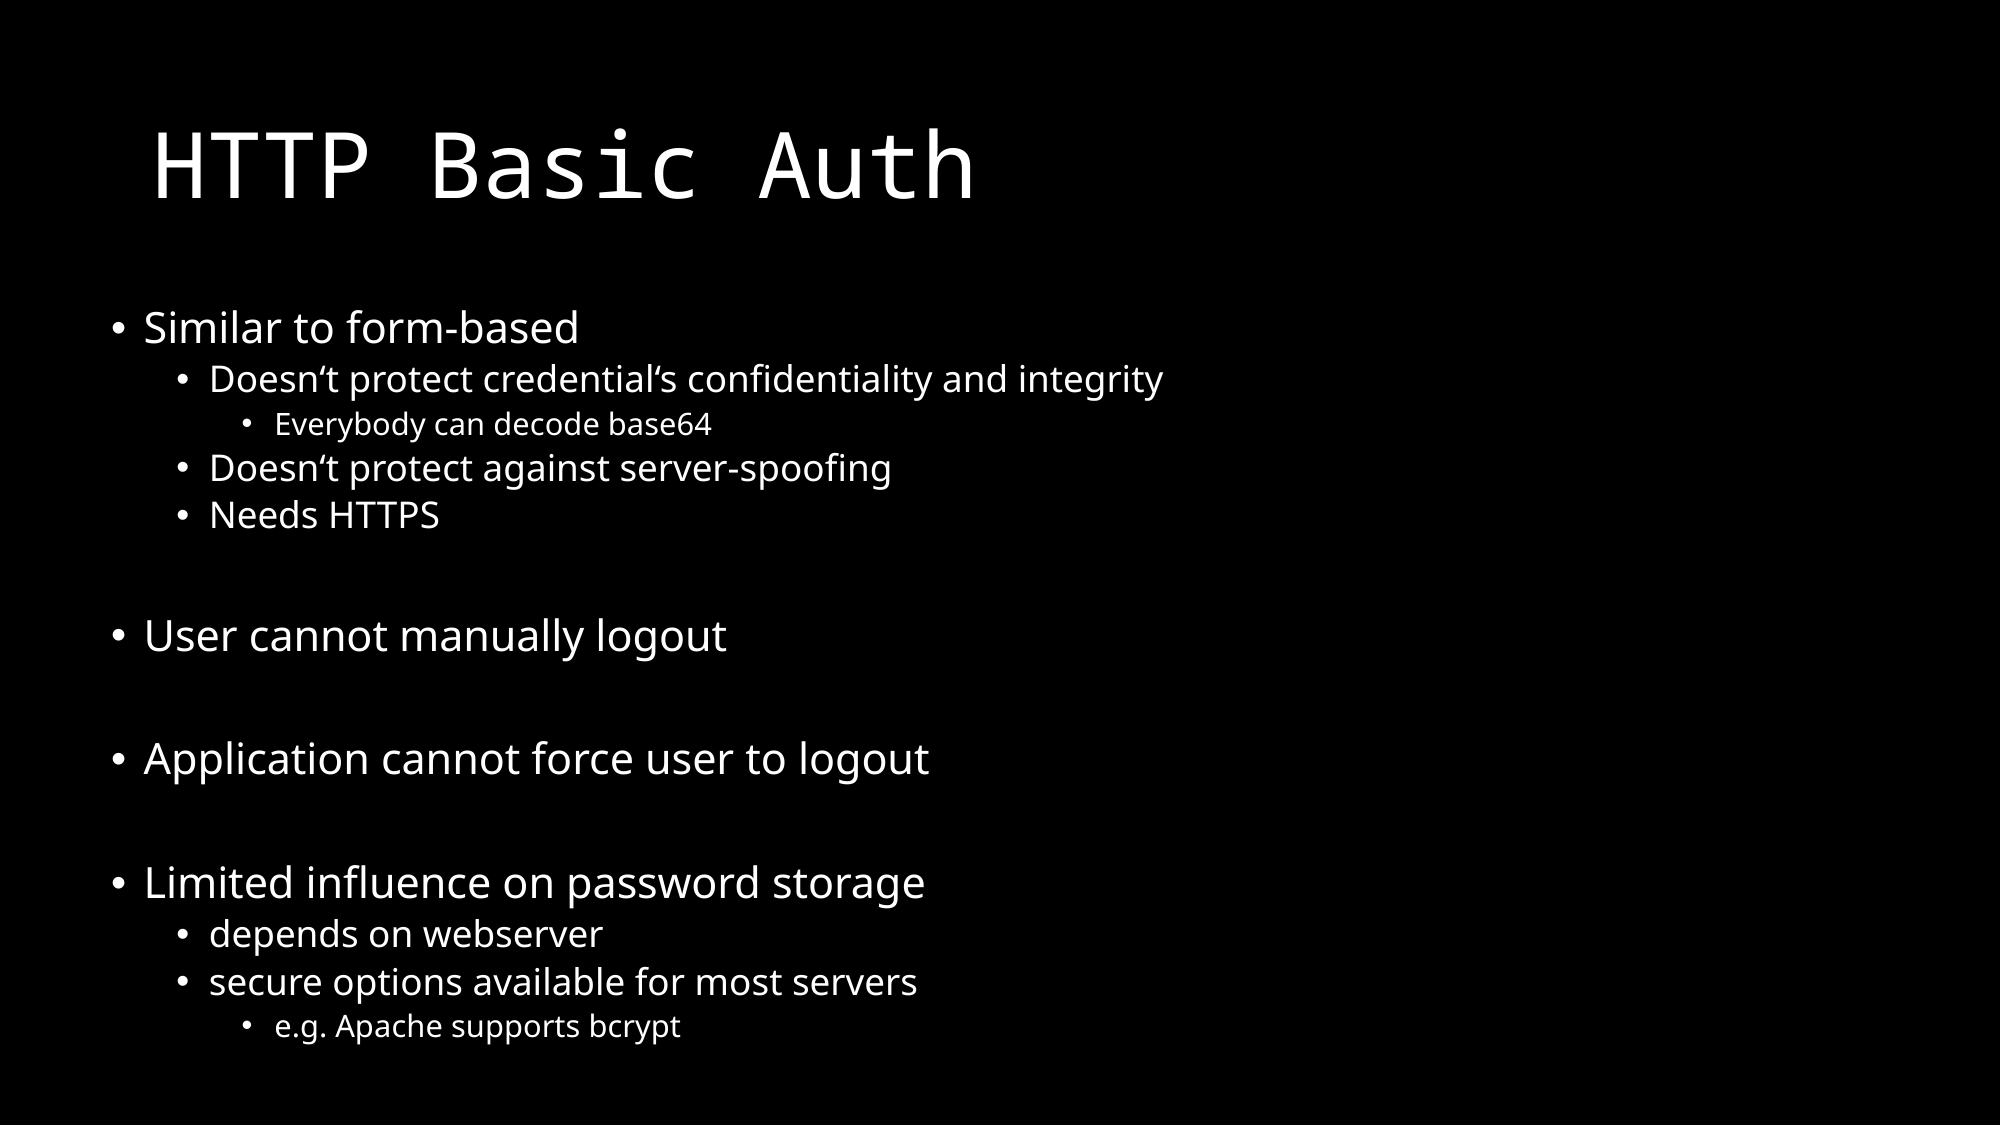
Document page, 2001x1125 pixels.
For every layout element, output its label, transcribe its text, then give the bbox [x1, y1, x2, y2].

title HTTP Basic Auth [137, 59, 1863, 278]
list Similar to form-based Doesn‘t protect credential‘s confidentiality and integrity Everybody can decode base64 Doesn‘t protect against server-spoofing Needs HTTPS User cannot manually logout Application cannot force user to logout Limited influence on password storage depends on webserver secure options available for most servers e.g. Apache supports bcrypt [96, 299, 1961, 1055]
